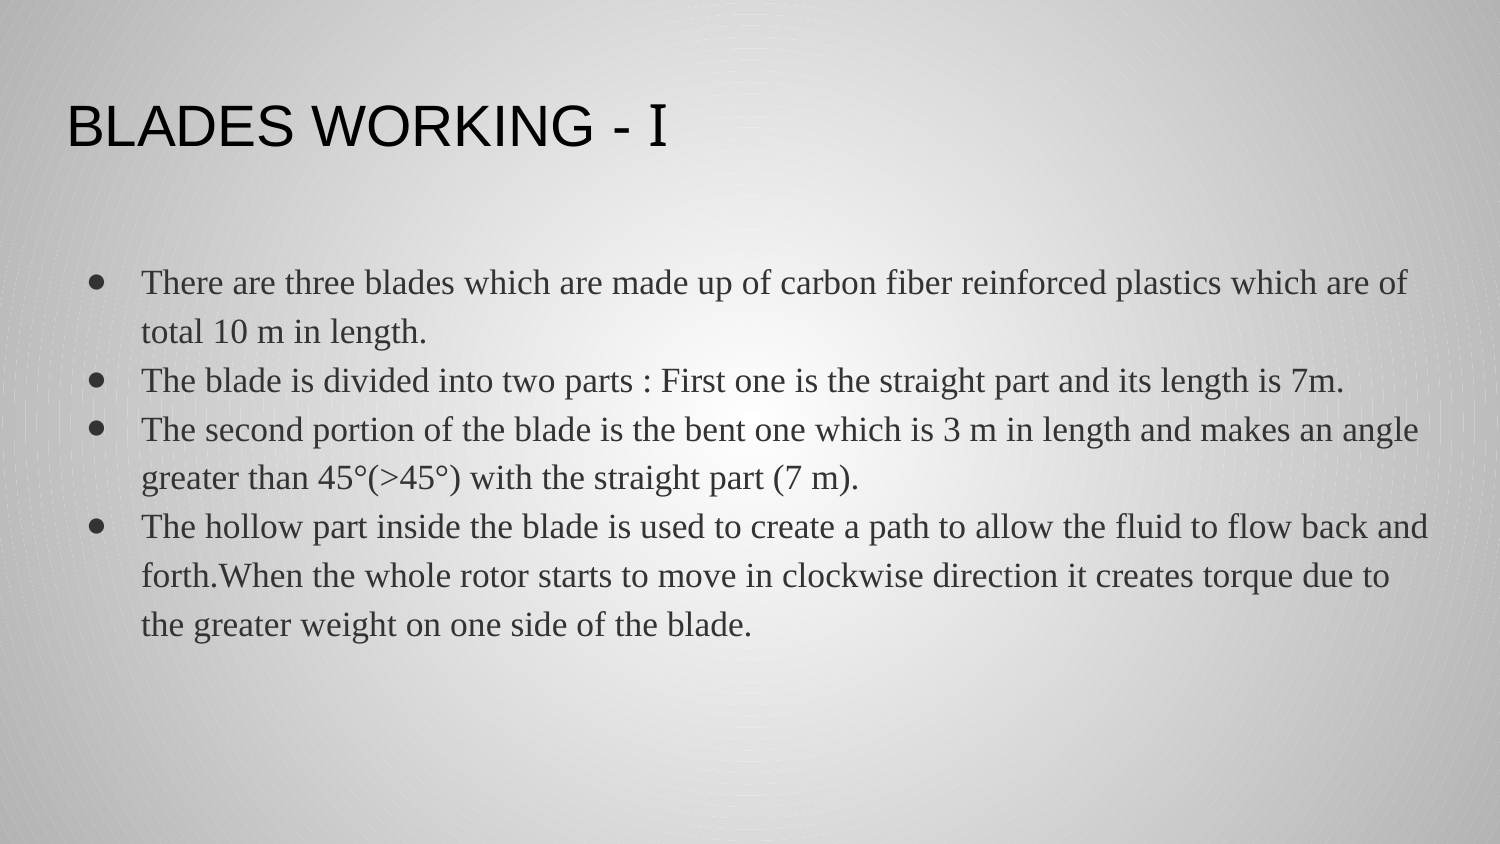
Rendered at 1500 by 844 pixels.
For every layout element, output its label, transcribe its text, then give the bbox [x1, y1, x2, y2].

list There are three blades which are made up of carbon fiber reinforced plastics which are of total 10 m in length. The blade is divided into two parts : First one is the straight part and its length is 7m. The second portion of the blade is the bent one which is 3 m in length and makes an angle greater than 45°(>45°) with the straight part (7 m). The hollow part inside the blade is used to create a path to allow the fluid to flow back and forth.When the whole rotor starts to move in clockwise direction it creates torque due to the greater weight on one side of the blade. [51, 237, 1449, 798]
title BLADES WORKING - I [51, 72, 1449, 167]
